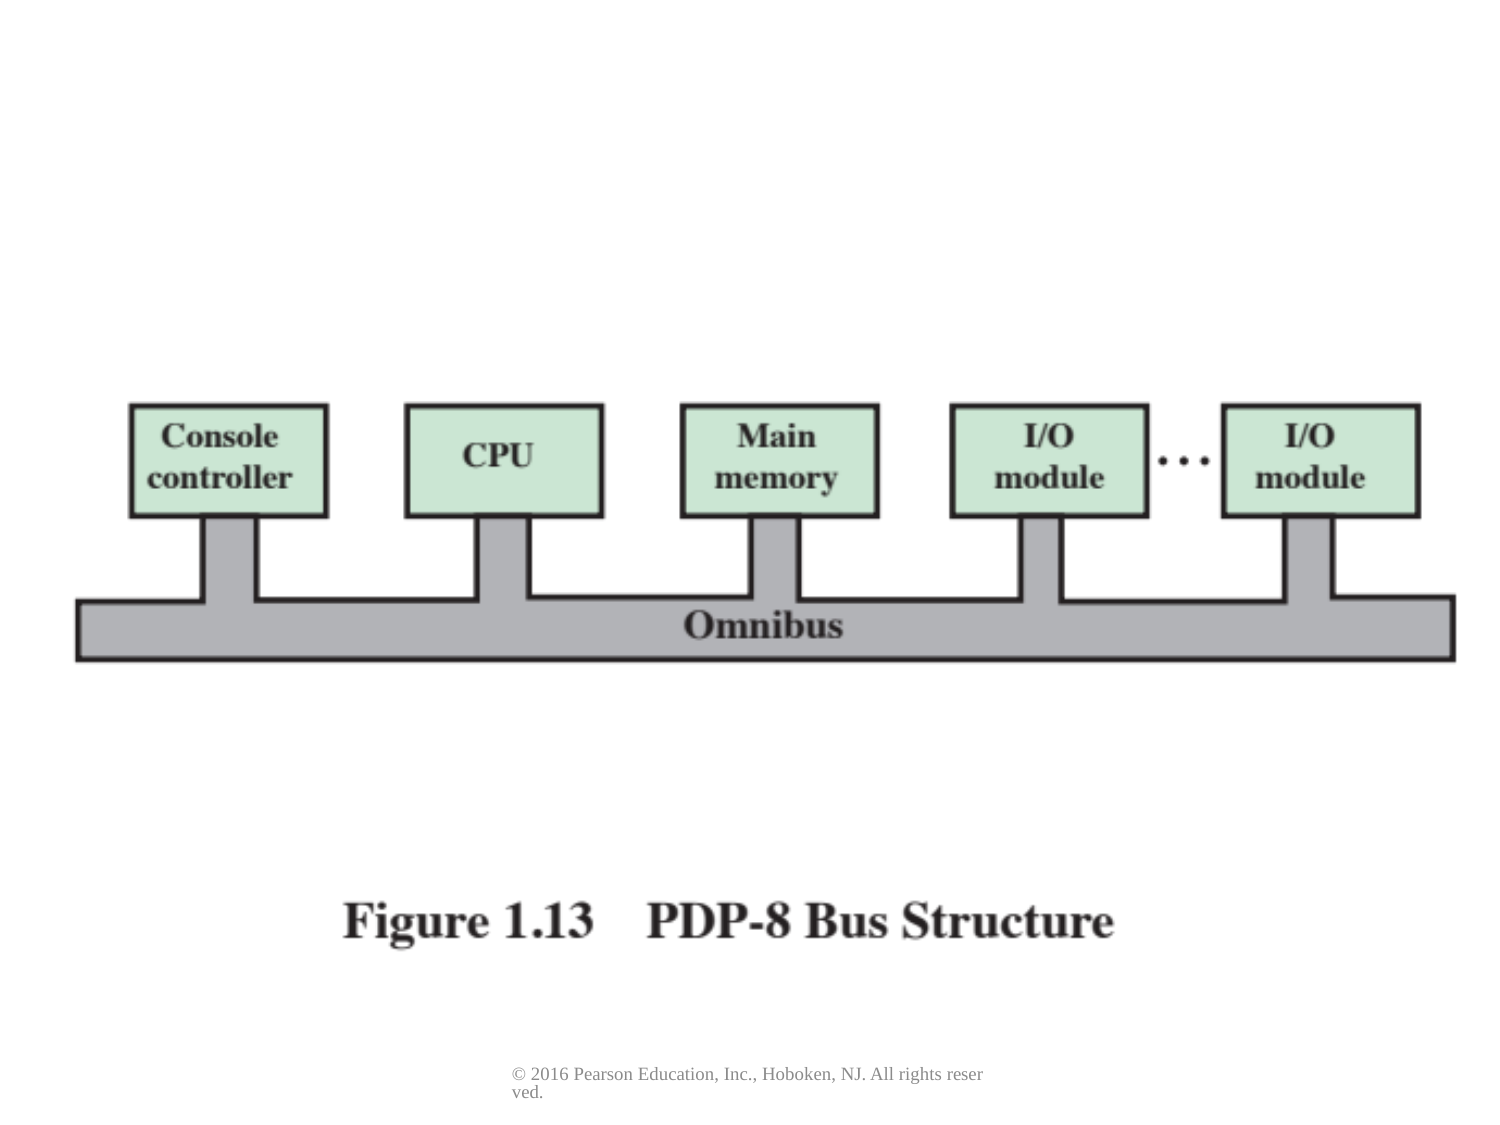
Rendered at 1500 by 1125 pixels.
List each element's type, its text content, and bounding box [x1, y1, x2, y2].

footer © 2016 Pearson Education, Inc., Hoboken, NJ. All rights reserved. [496, 1088, 1004, 1103]
picture [0, 219, 1500, 1088]
